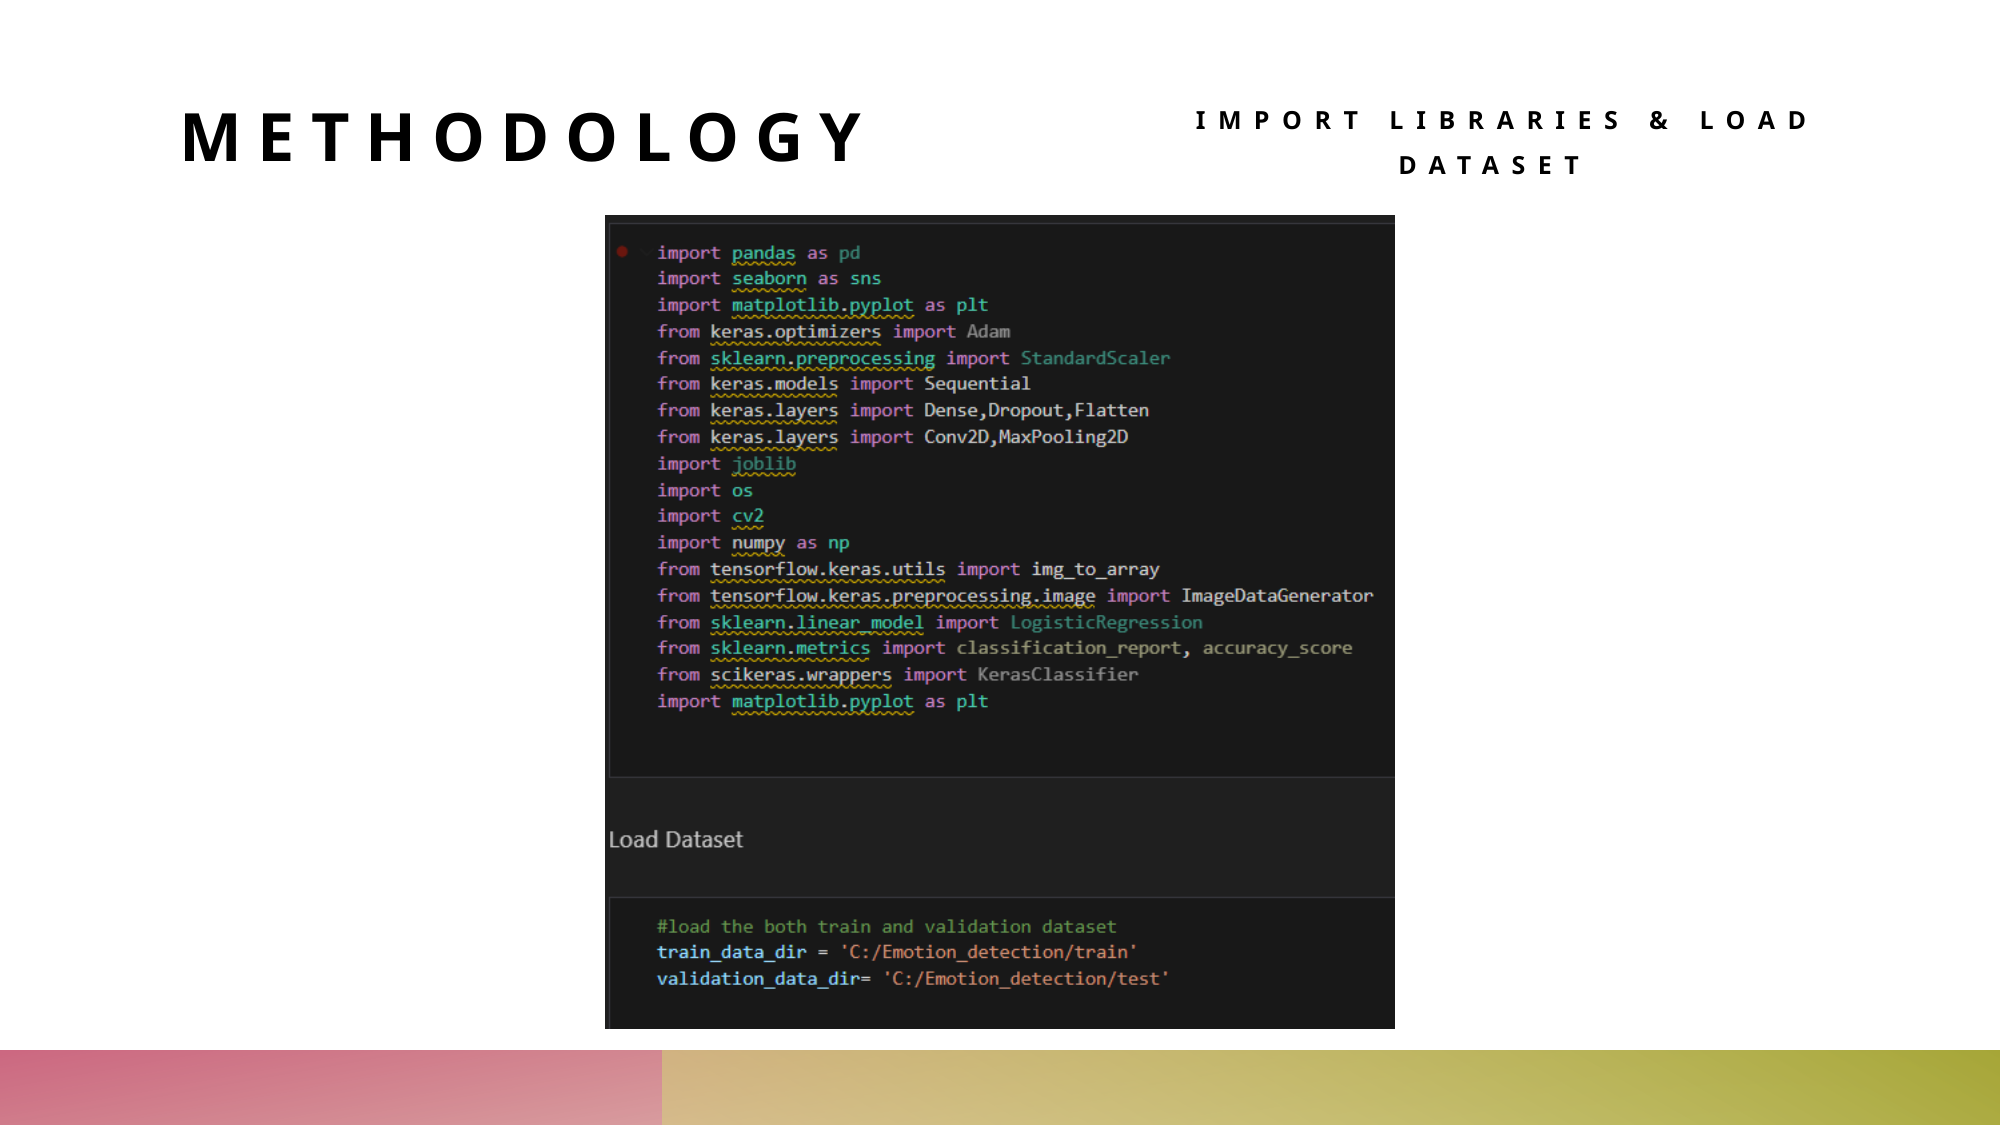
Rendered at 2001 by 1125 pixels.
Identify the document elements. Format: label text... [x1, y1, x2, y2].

list IMPORT LIBRARIES & LOAD DATASET [1090, 52, 1925, 216]
title METHODOLOGY [179, 52, 1090, 216]
picture [605, 215, 1395, 1029]
